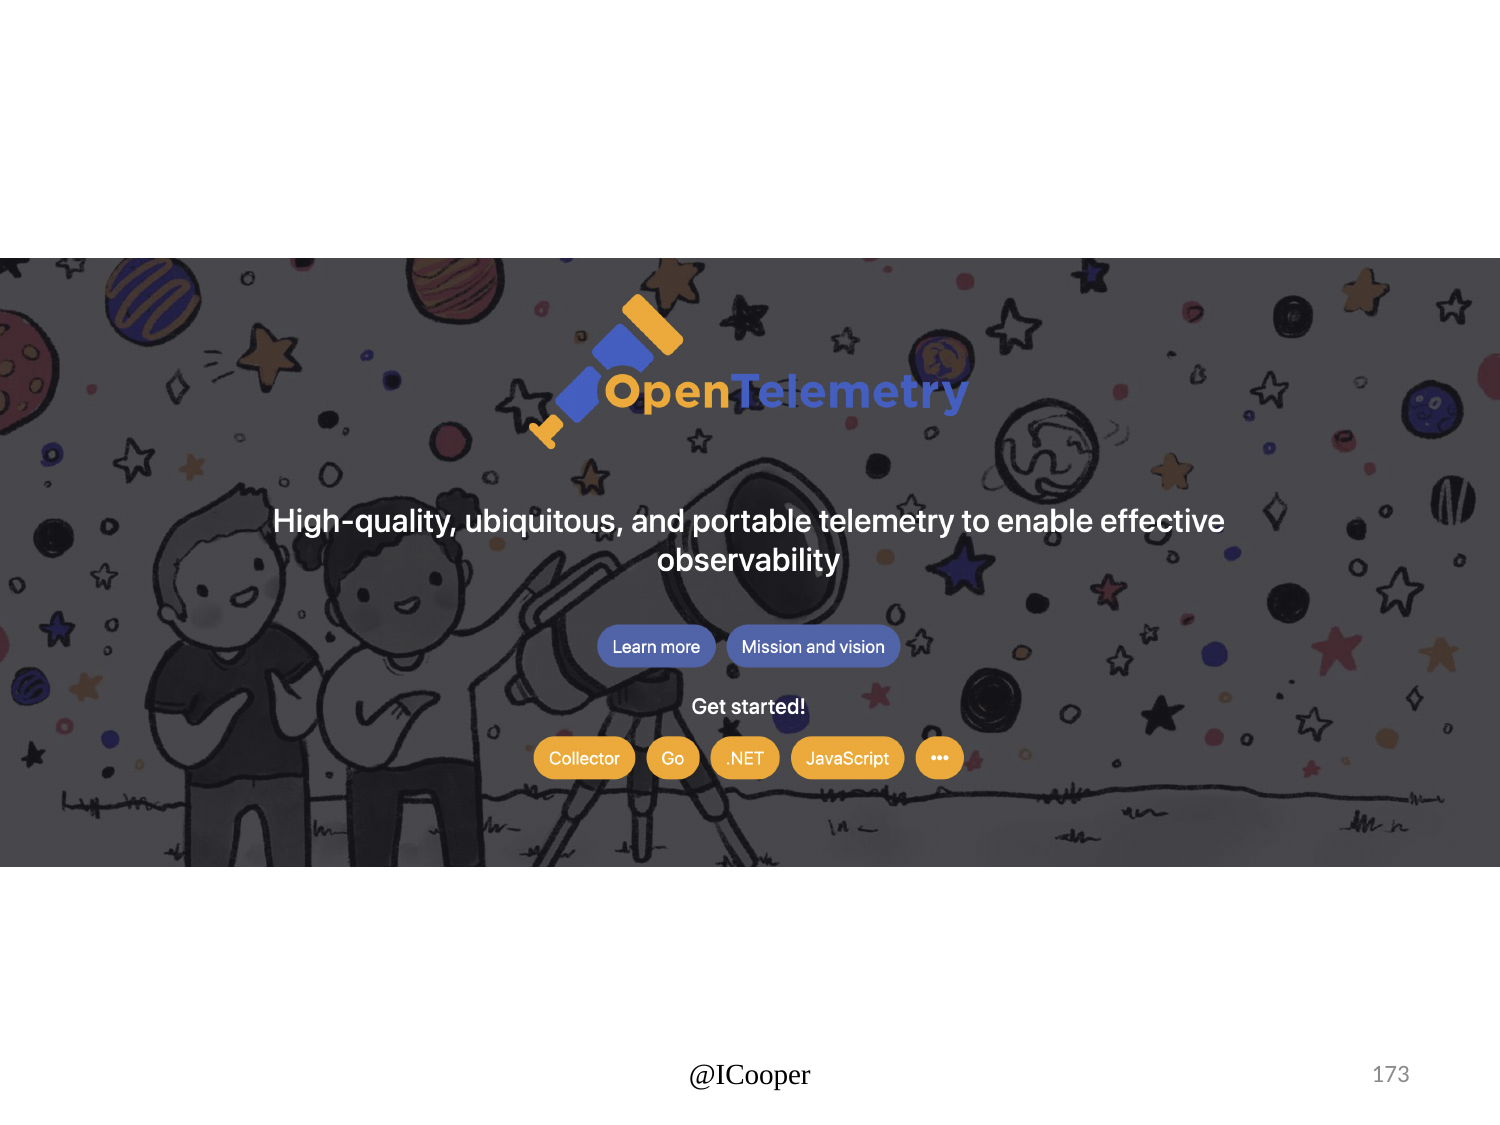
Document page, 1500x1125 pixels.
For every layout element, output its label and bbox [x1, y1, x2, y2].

picture [0, 258, 1500, 867]
slide_number [1074, 1042, 1425, 1103]
footer [512, 1042, 988, 1103]
